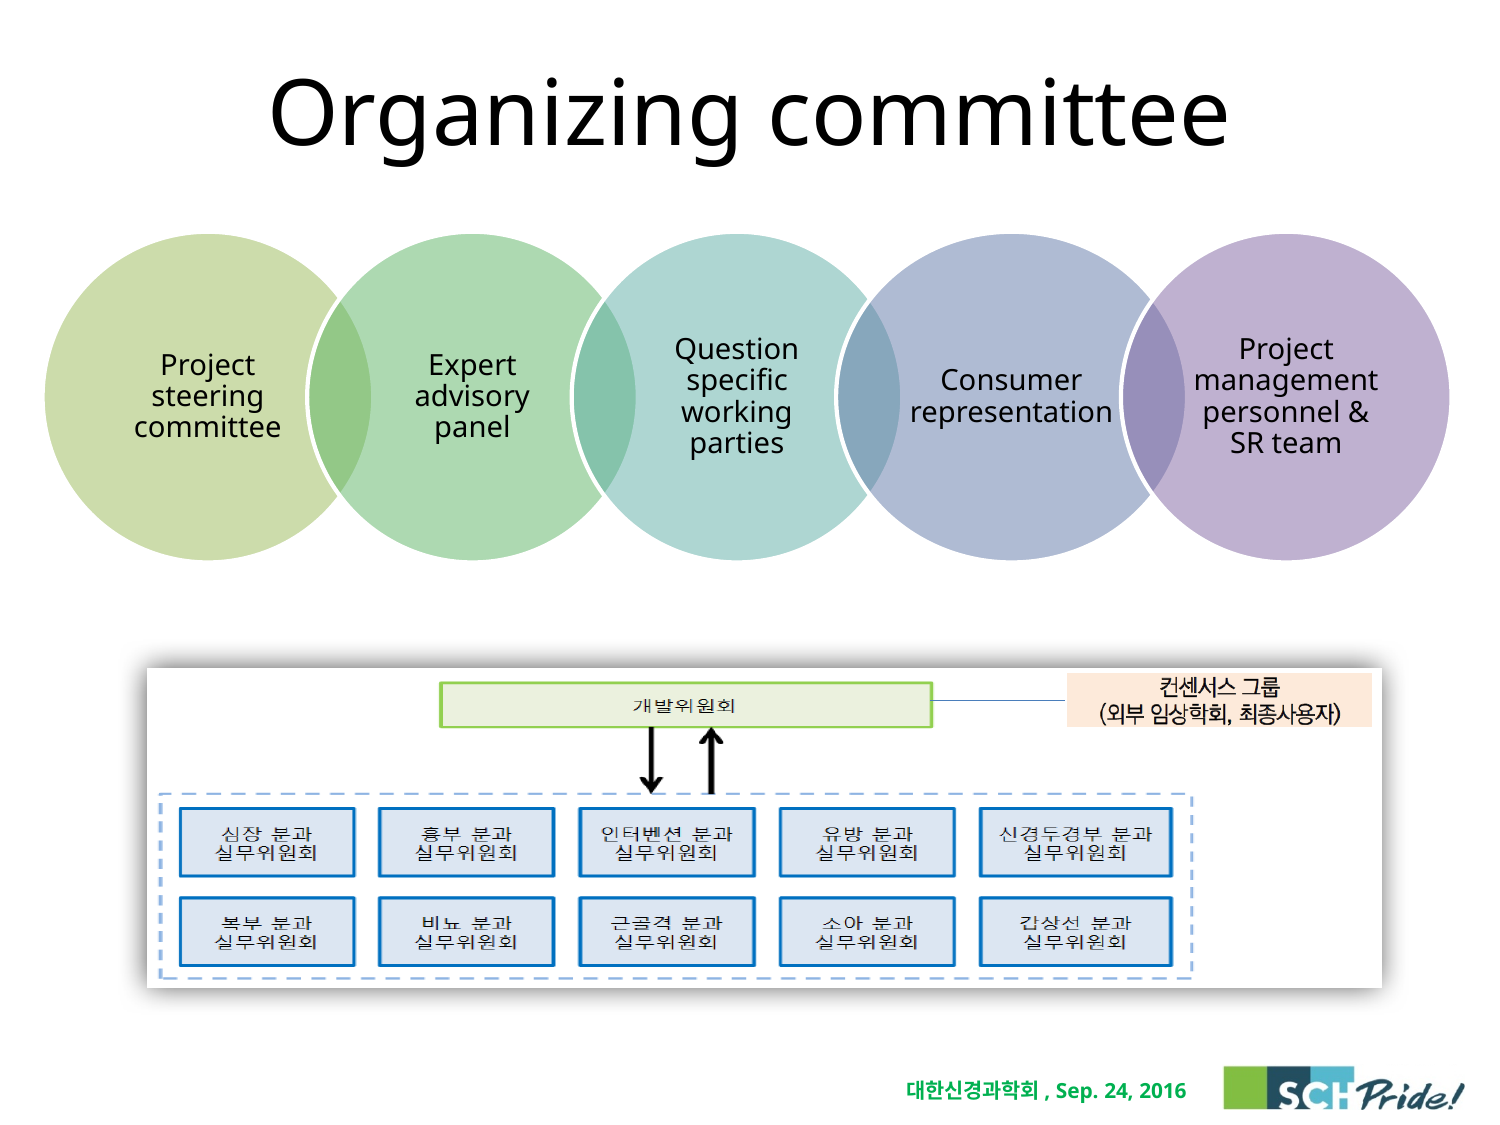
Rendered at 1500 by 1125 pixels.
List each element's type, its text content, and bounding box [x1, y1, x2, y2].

picture [147, 668, 1382, 988]
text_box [11, 231, 1483, 563]
title Organizing committee [75, 45, 1425, 173]
picture [1222, 1064, 1465, 1110]
